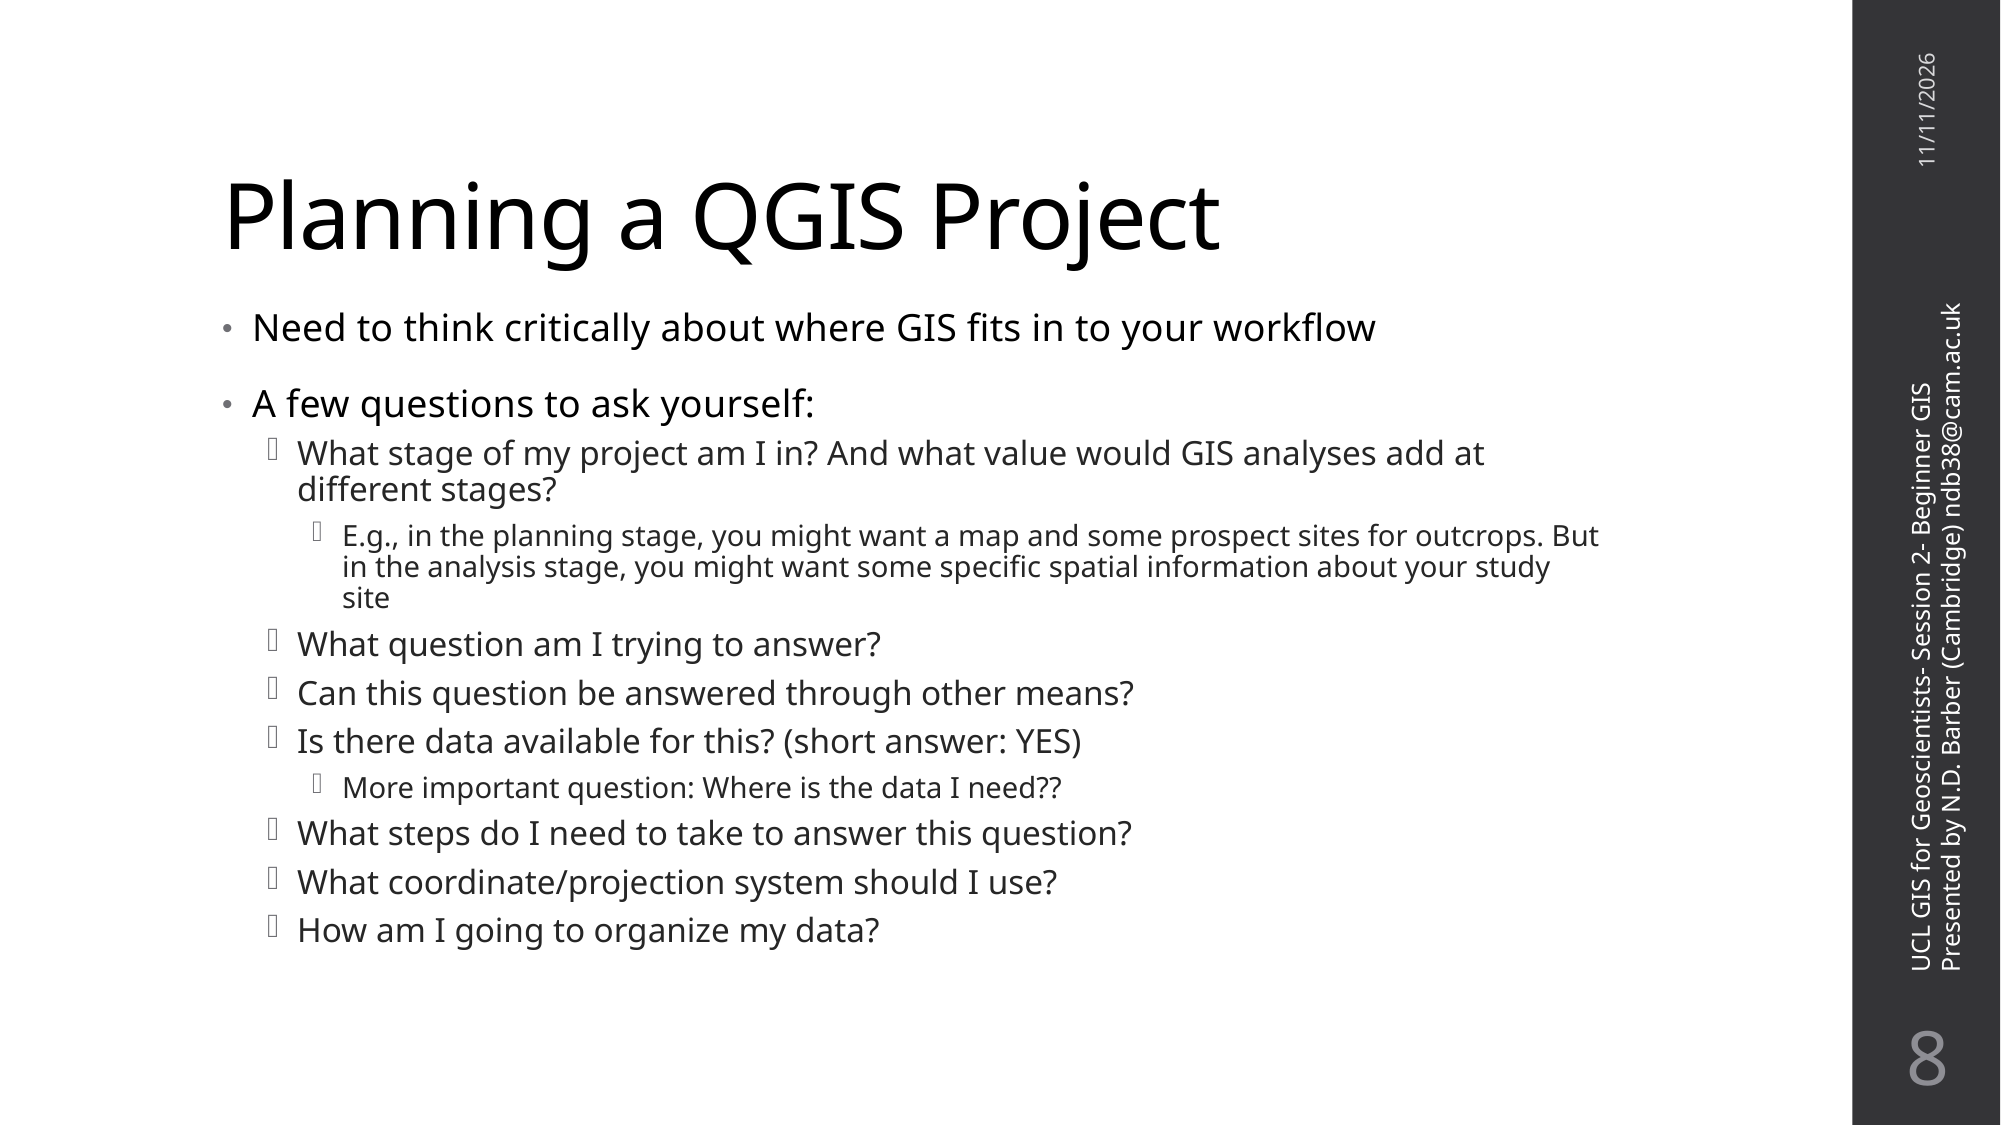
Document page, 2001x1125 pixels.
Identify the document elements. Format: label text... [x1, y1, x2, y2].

slide_number 7 [1852, 1012, 2000, 1110]
title Planning a QGIS Project [206, 60, 1797, 278]
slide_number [1897, 37, 1958, 277]
list Need to think critically about where GIS fits in to your workflow A few questions to ask yourself: What stage of my project am I in? And what value would GIS analyses add at different stages? E.g., in the planning stage, you might want a map and some prospect sites for outcrops. But in the analysis stage, you might want some specific spatial information about your study site What question am I trying to answer? Can this question be answered through other means? Is there data available for this? (short answer: YES) More important question: Where is the data I need?? What steps do I need to take to answer this question? What coordinate/projection system should I use? How am I going to organize my data? [206, 299, 1617, 1014]
footer UCL GIS for Geoscientists- Session 2- Beginner GIS Presented by N.D. Barber (Cambridge) ndb38@cam.ac.uk [1897, 277, 1958, 988]
